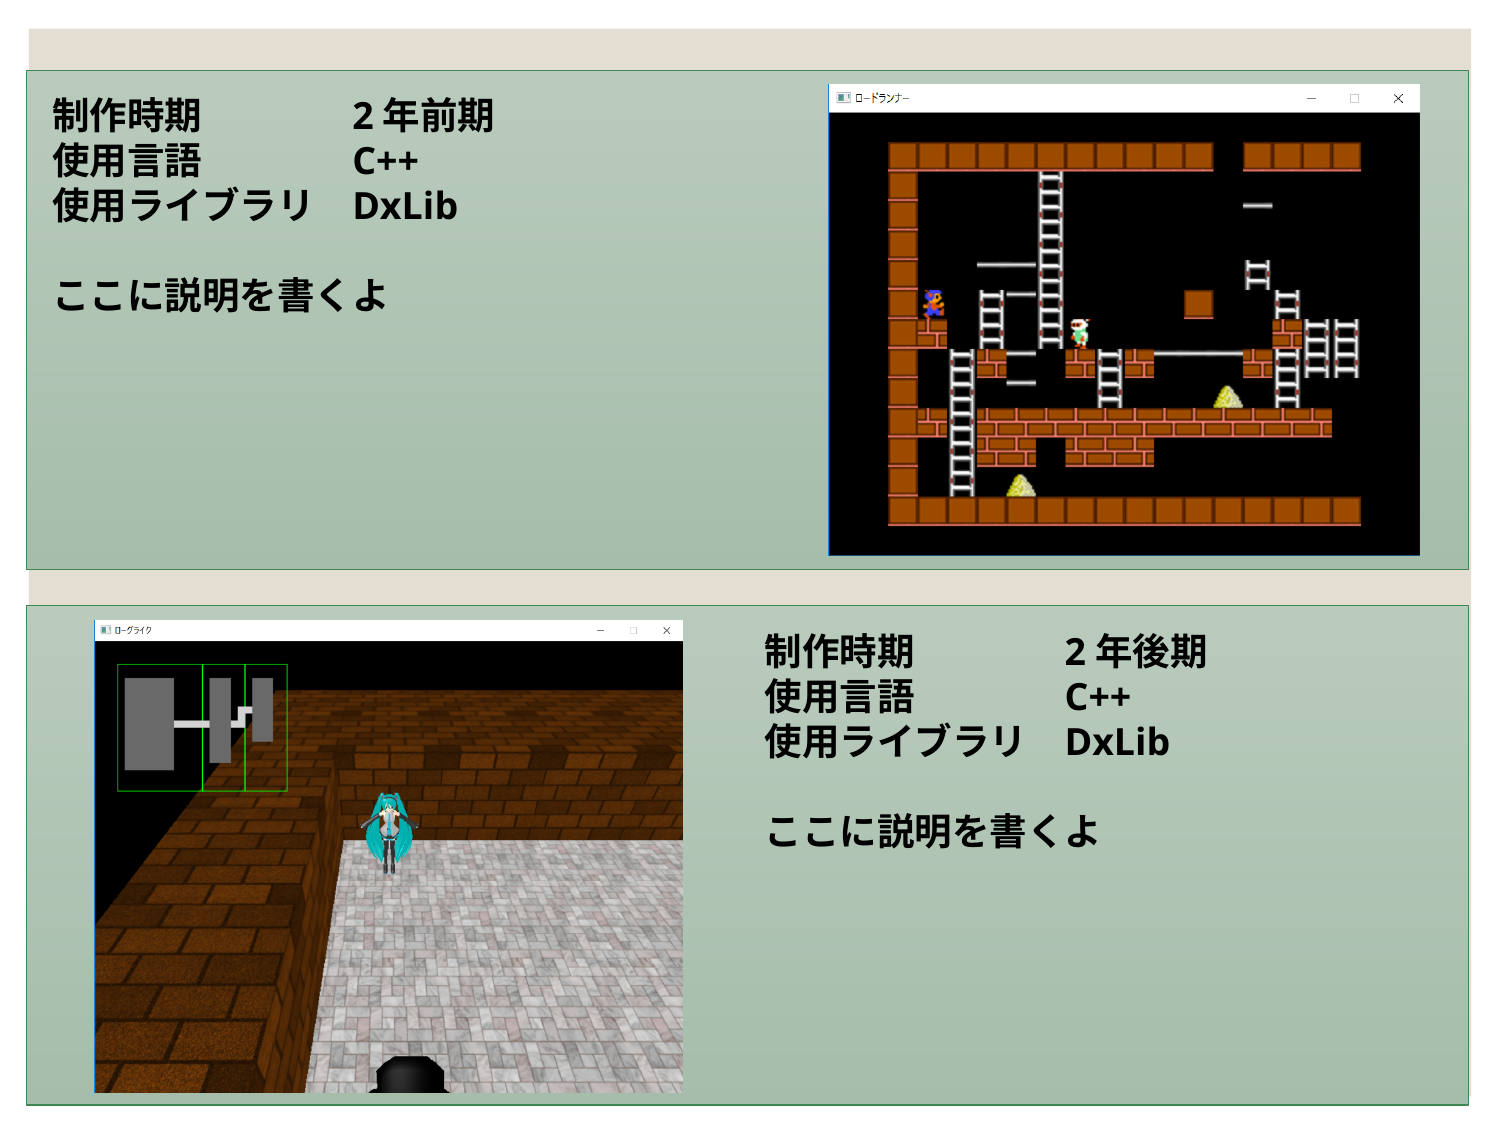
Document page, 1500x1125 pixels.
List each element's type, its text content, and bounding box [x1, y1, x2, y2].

text_box 制作時期 2年前期 使用言語 C++ 使用ライブラリ DxLib ここに説明を書くよ [37, 84, 593, 325]
text_box [26, 605, 1469, 1106]
picture [93, 620, 683, 1093]
text_box 制作時期 2年後期 使用言語 C++ 使用ライブラリ DxLib ここに説明を書くよ [749, 620, 1306, 861]
text_box [26, 70, 1469, 570]
picture [828, 84, 1420, 556]
